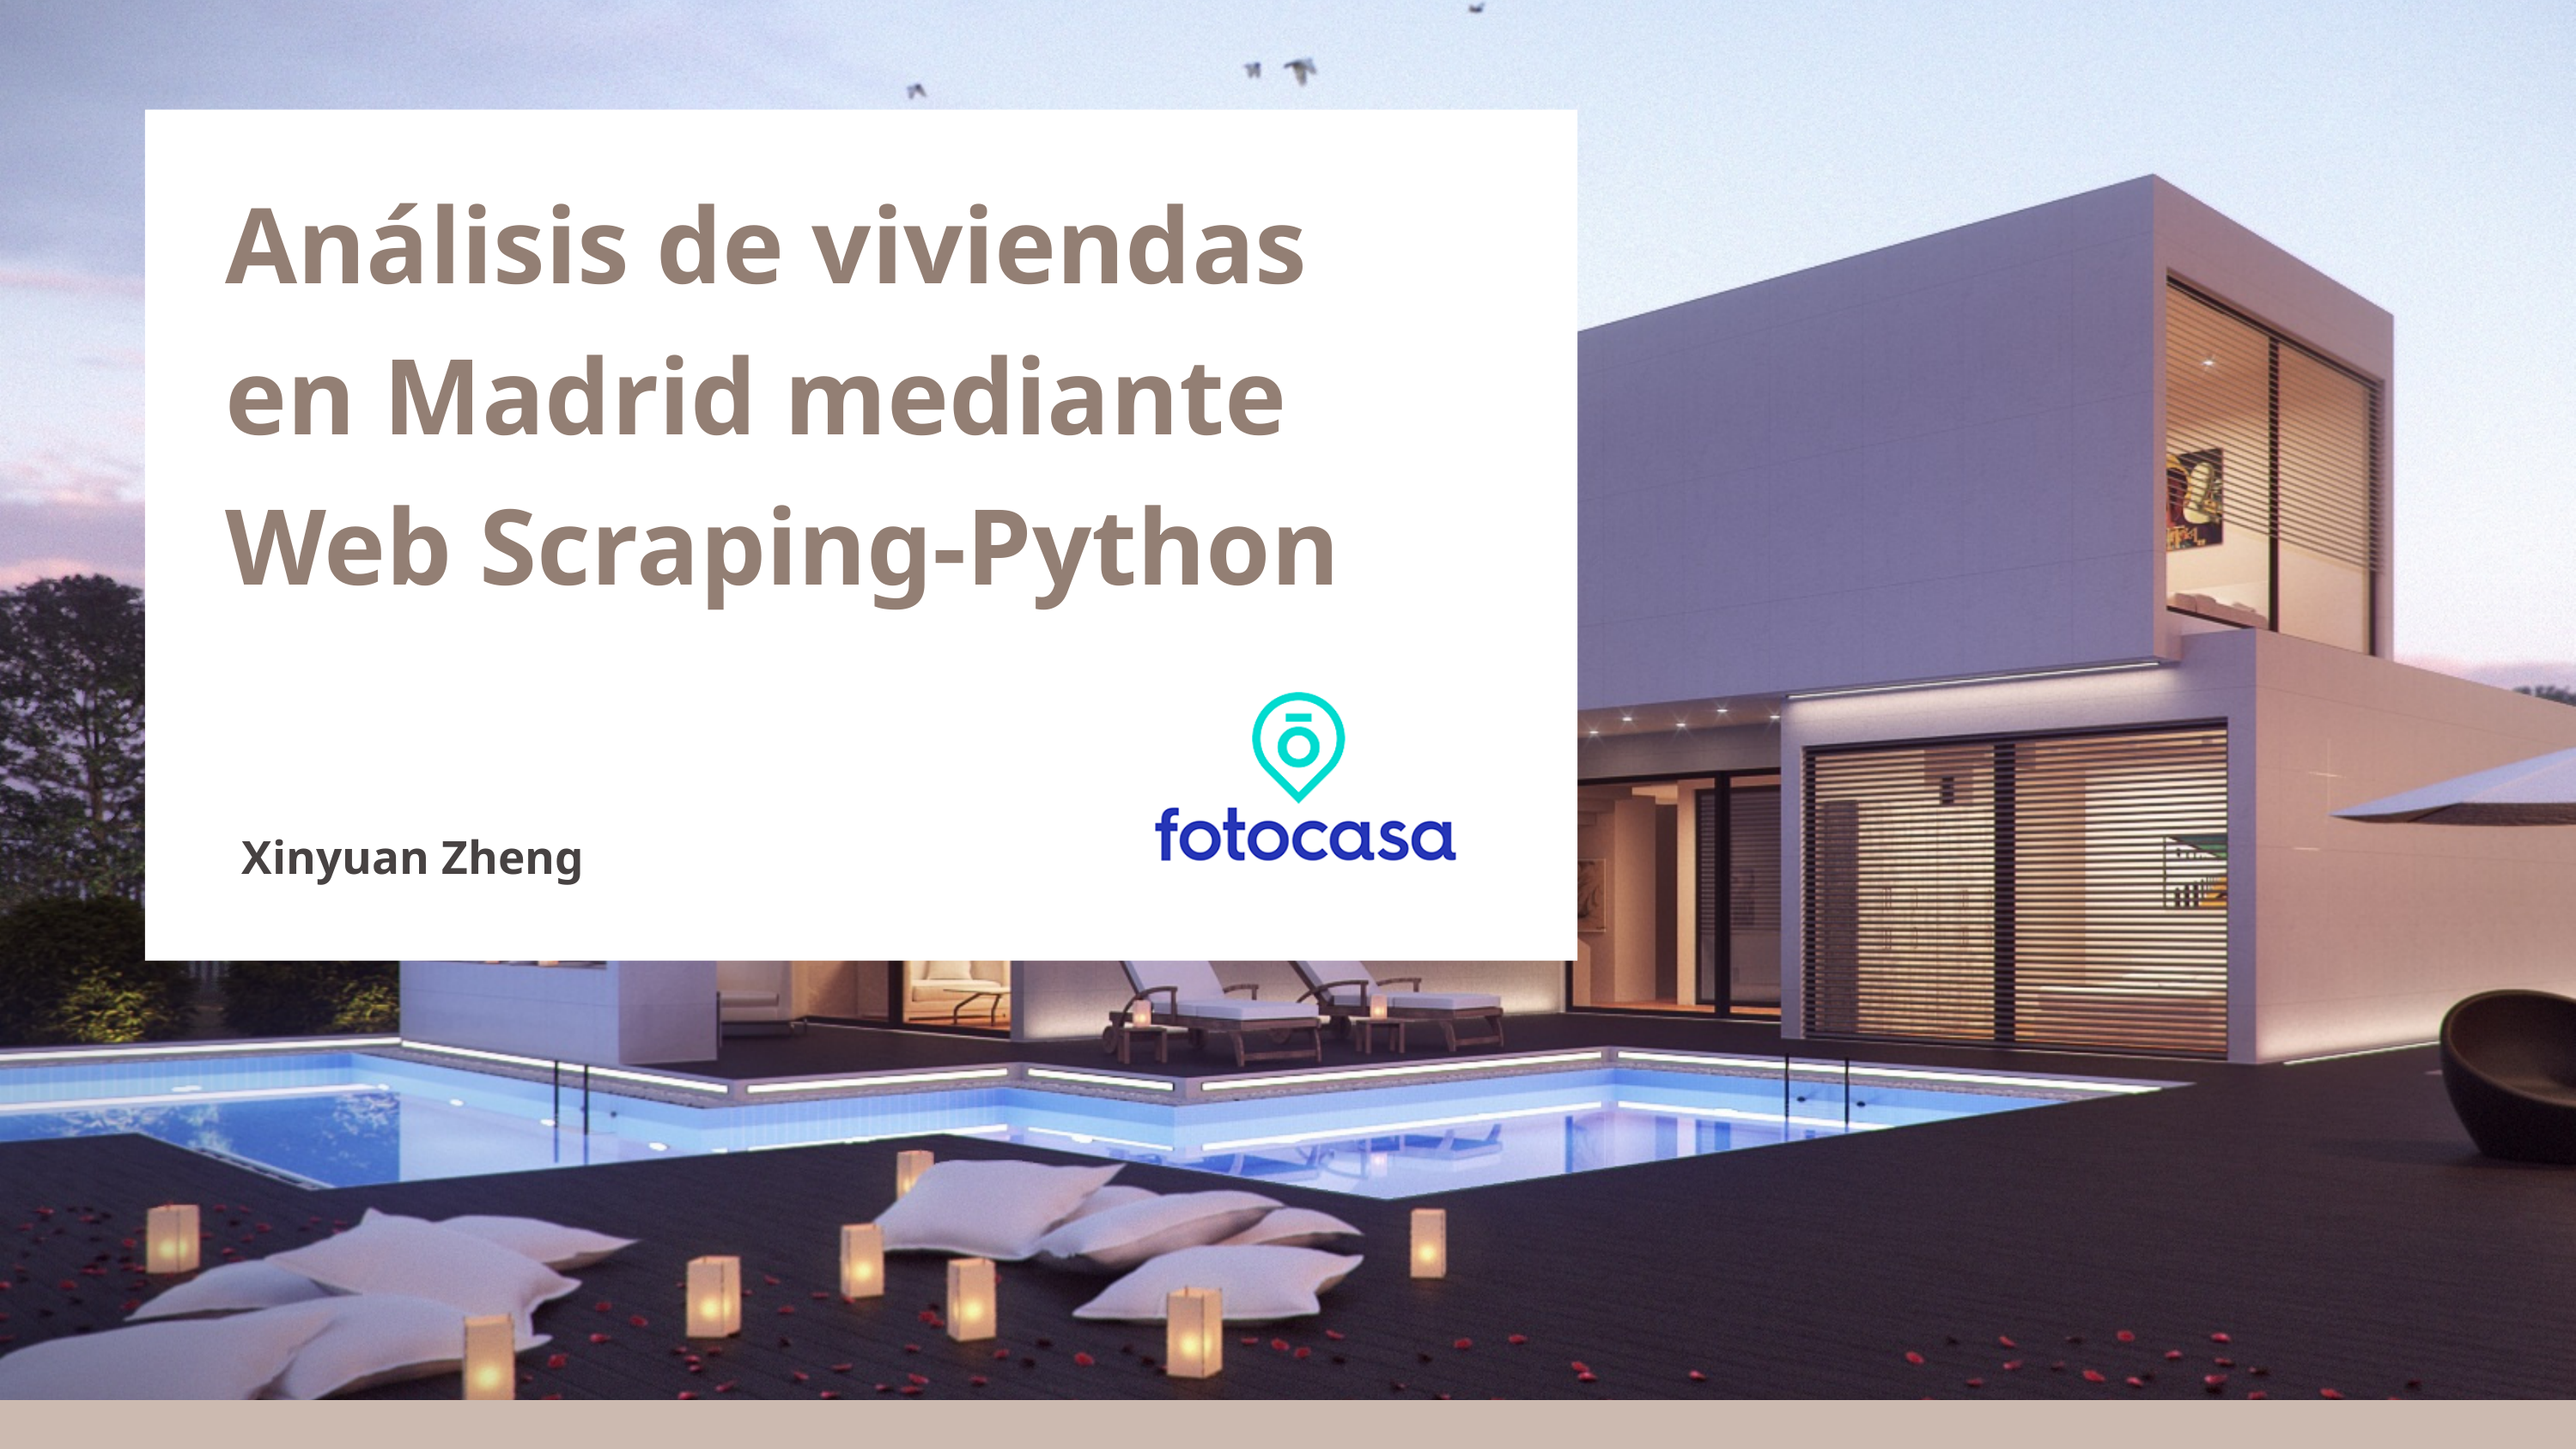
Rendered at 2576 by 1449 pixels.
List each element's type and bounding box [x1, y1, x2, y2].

text_box [144, 109, 1578, 961]
text_box [0, 1400, 2576, 1449]
text_box [225, 154, 1467, 885]
text_box [0, 0, 2576, 1400]
picture [1061, 658, 1556, 925]
